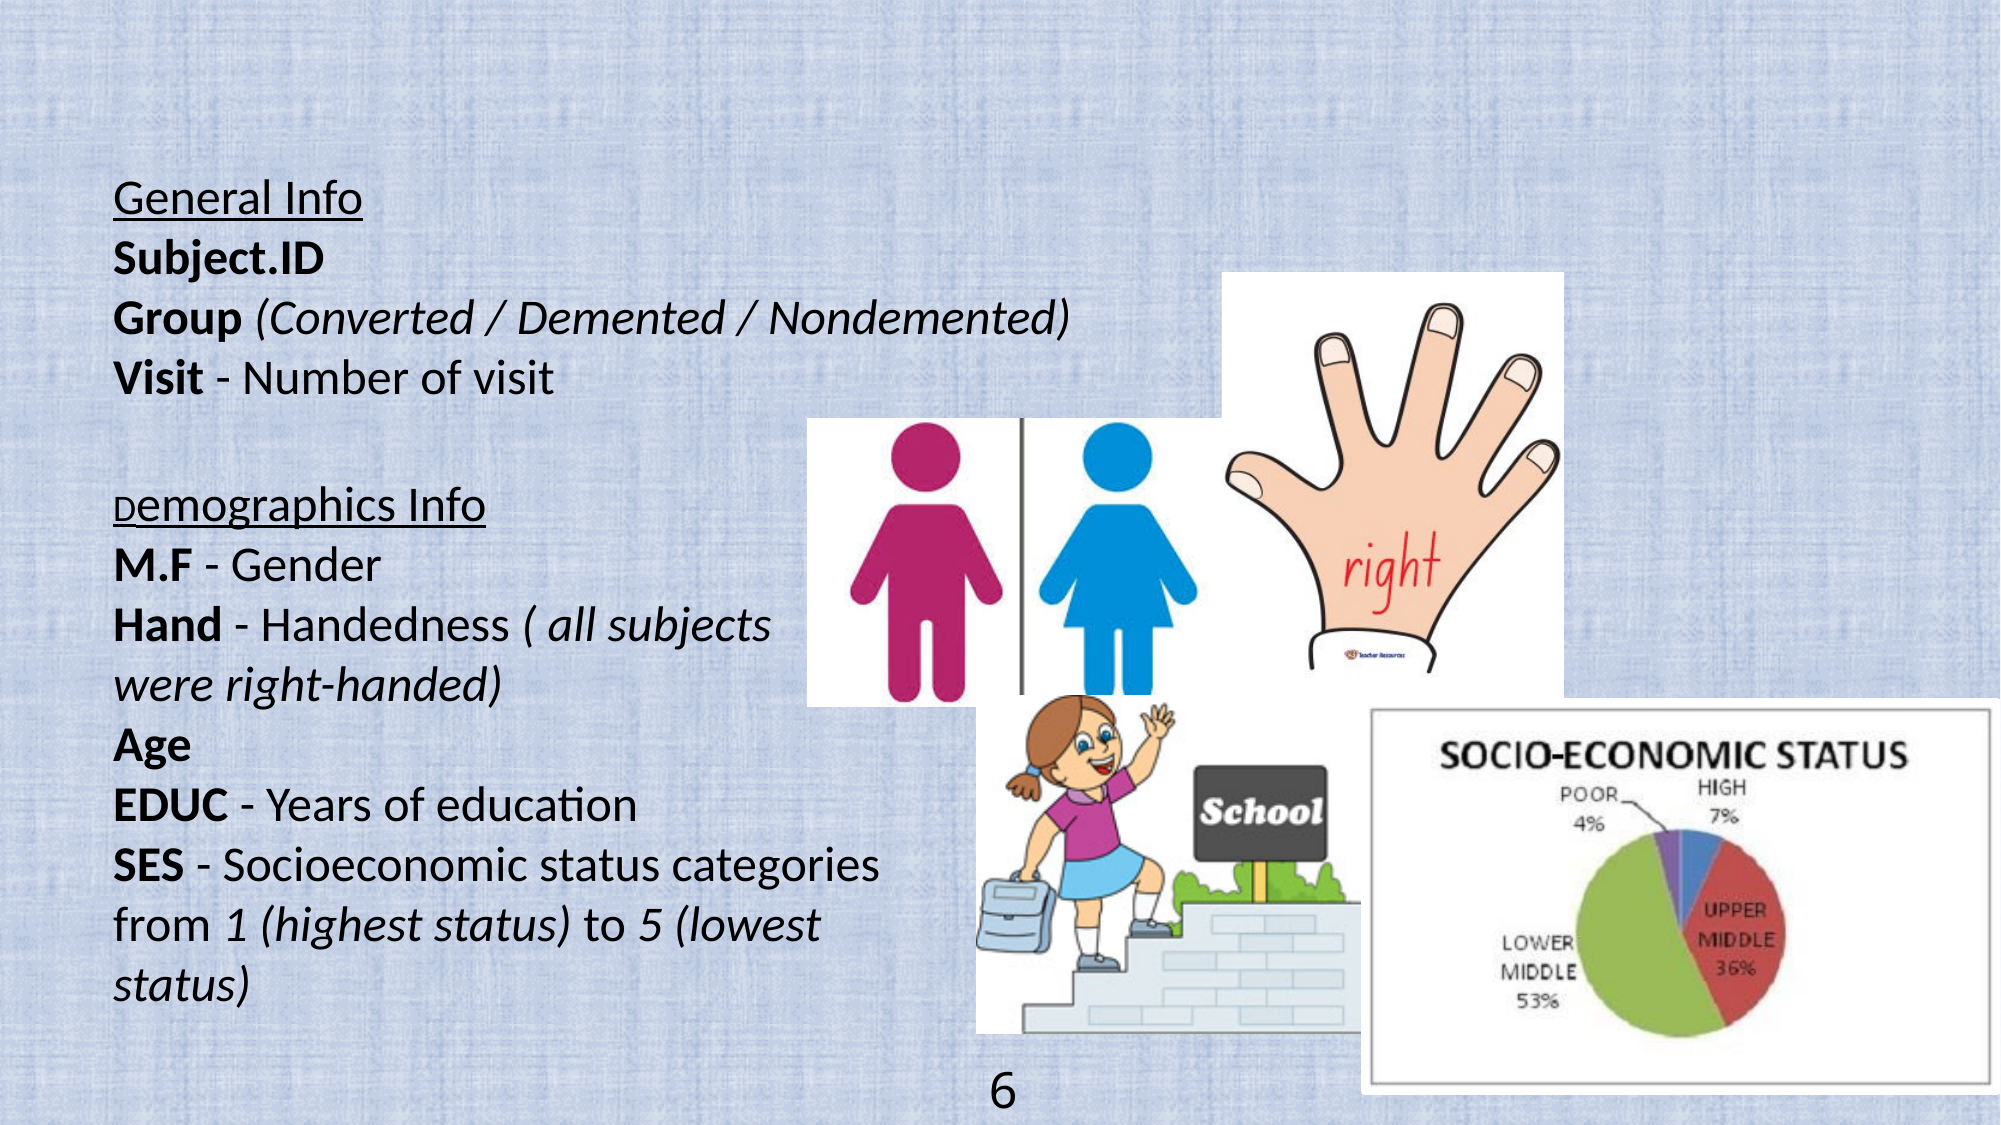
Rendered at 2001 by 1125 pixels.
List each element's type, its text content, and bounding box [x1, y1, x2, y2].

text_box General Info Subject.ID Group (Converted / Demented / Nondemented) Visit - Number of visit [98, 156, 1145, 464]
slide_number 6 [582, 1062, 1033, 1123]
text_box Demographics Info M.F - Gender Hand - Handedness ( all subjects were right-handed) Age EDUC - Years of education SES - Socioeconomic status categories from 1 (highest status) to 5 (lowest status) [98, 464, 807, 1065]
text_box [807, 272, 1994, 1088]
